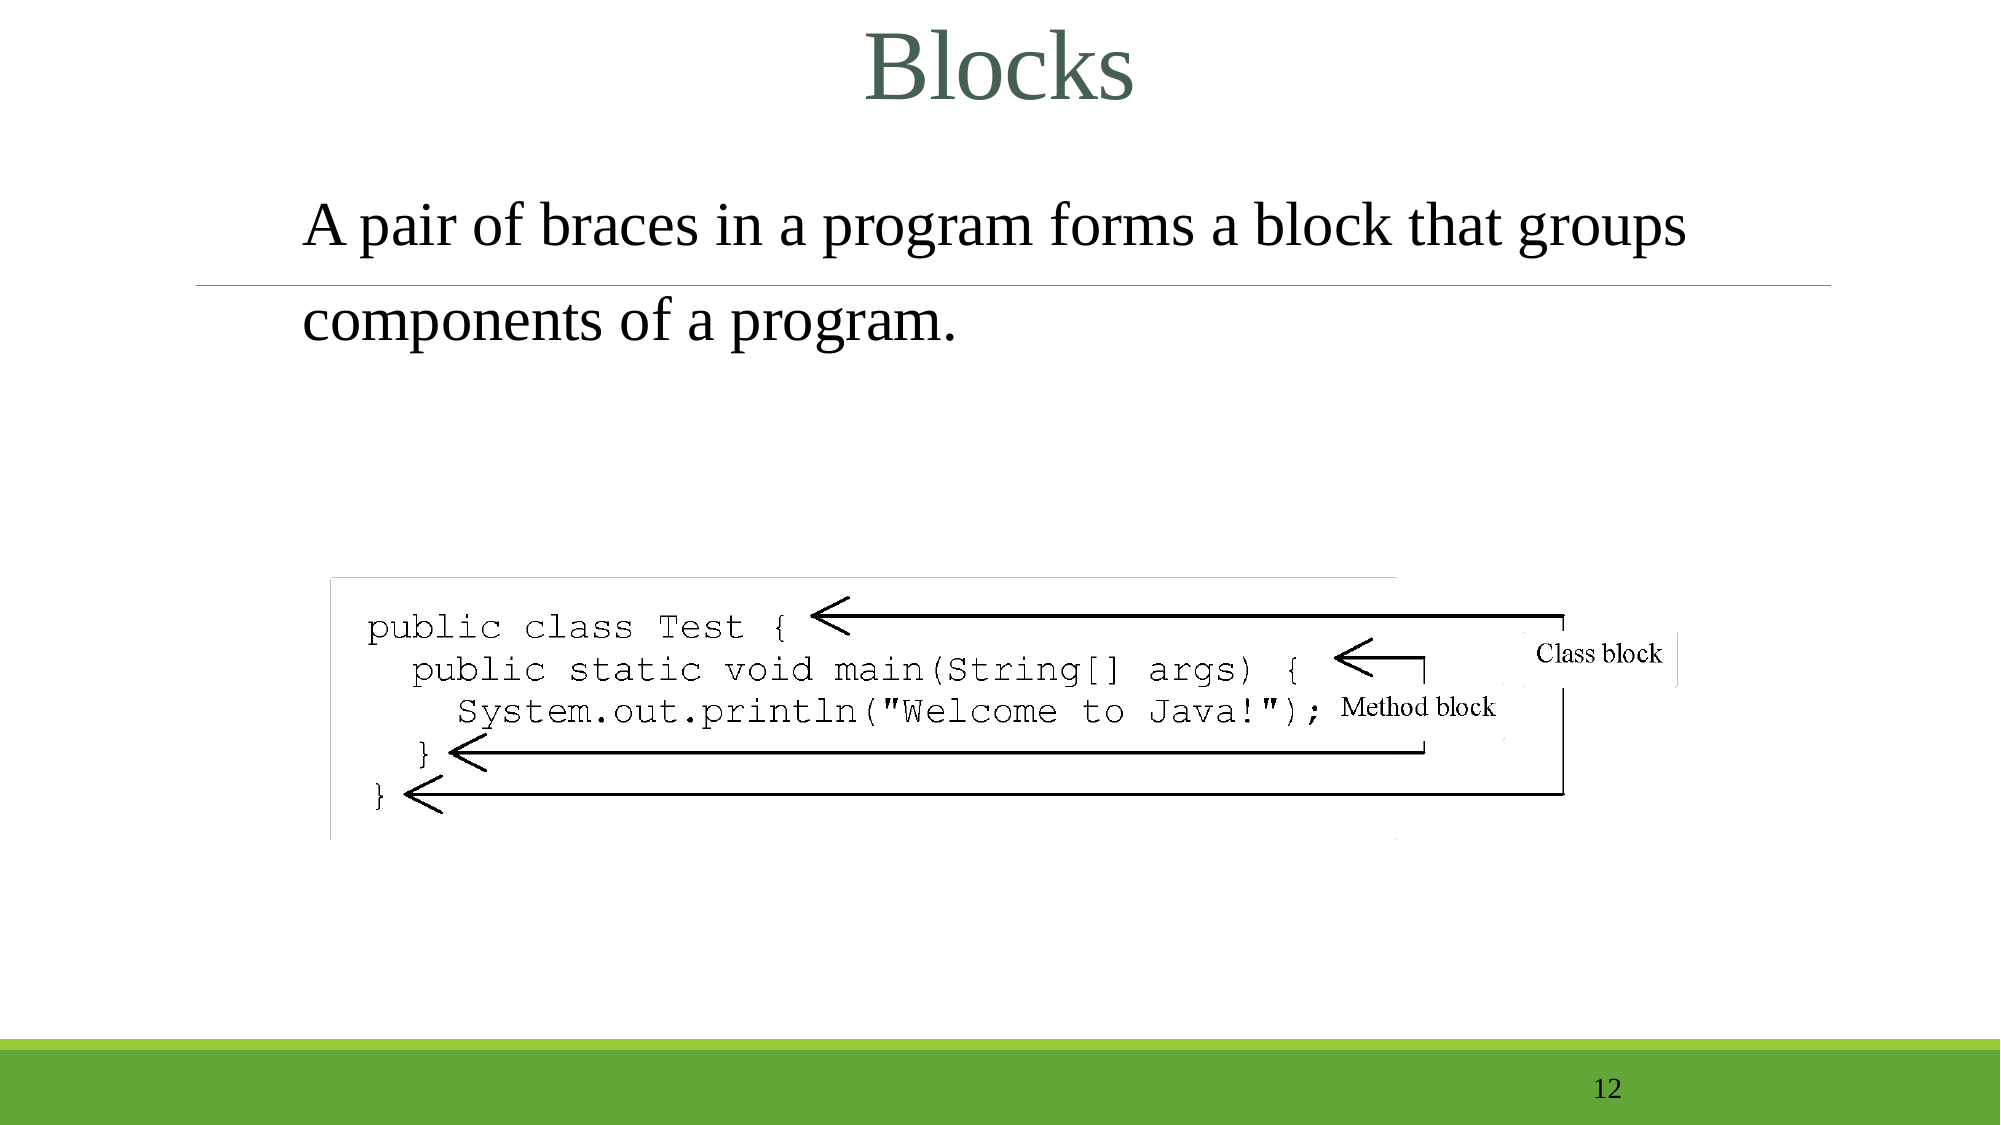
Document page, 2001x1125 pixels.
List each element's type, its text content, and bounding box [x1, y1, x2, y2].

picture [161, 536, 1751, 873]
text_box A pair of braces in a program forms a block that groups components of a program. [287, 174, 1713, 366]
title Blocks [362, 24, 1638, 113]
text_box 12 [1324, 1049, 1638, 1125]
